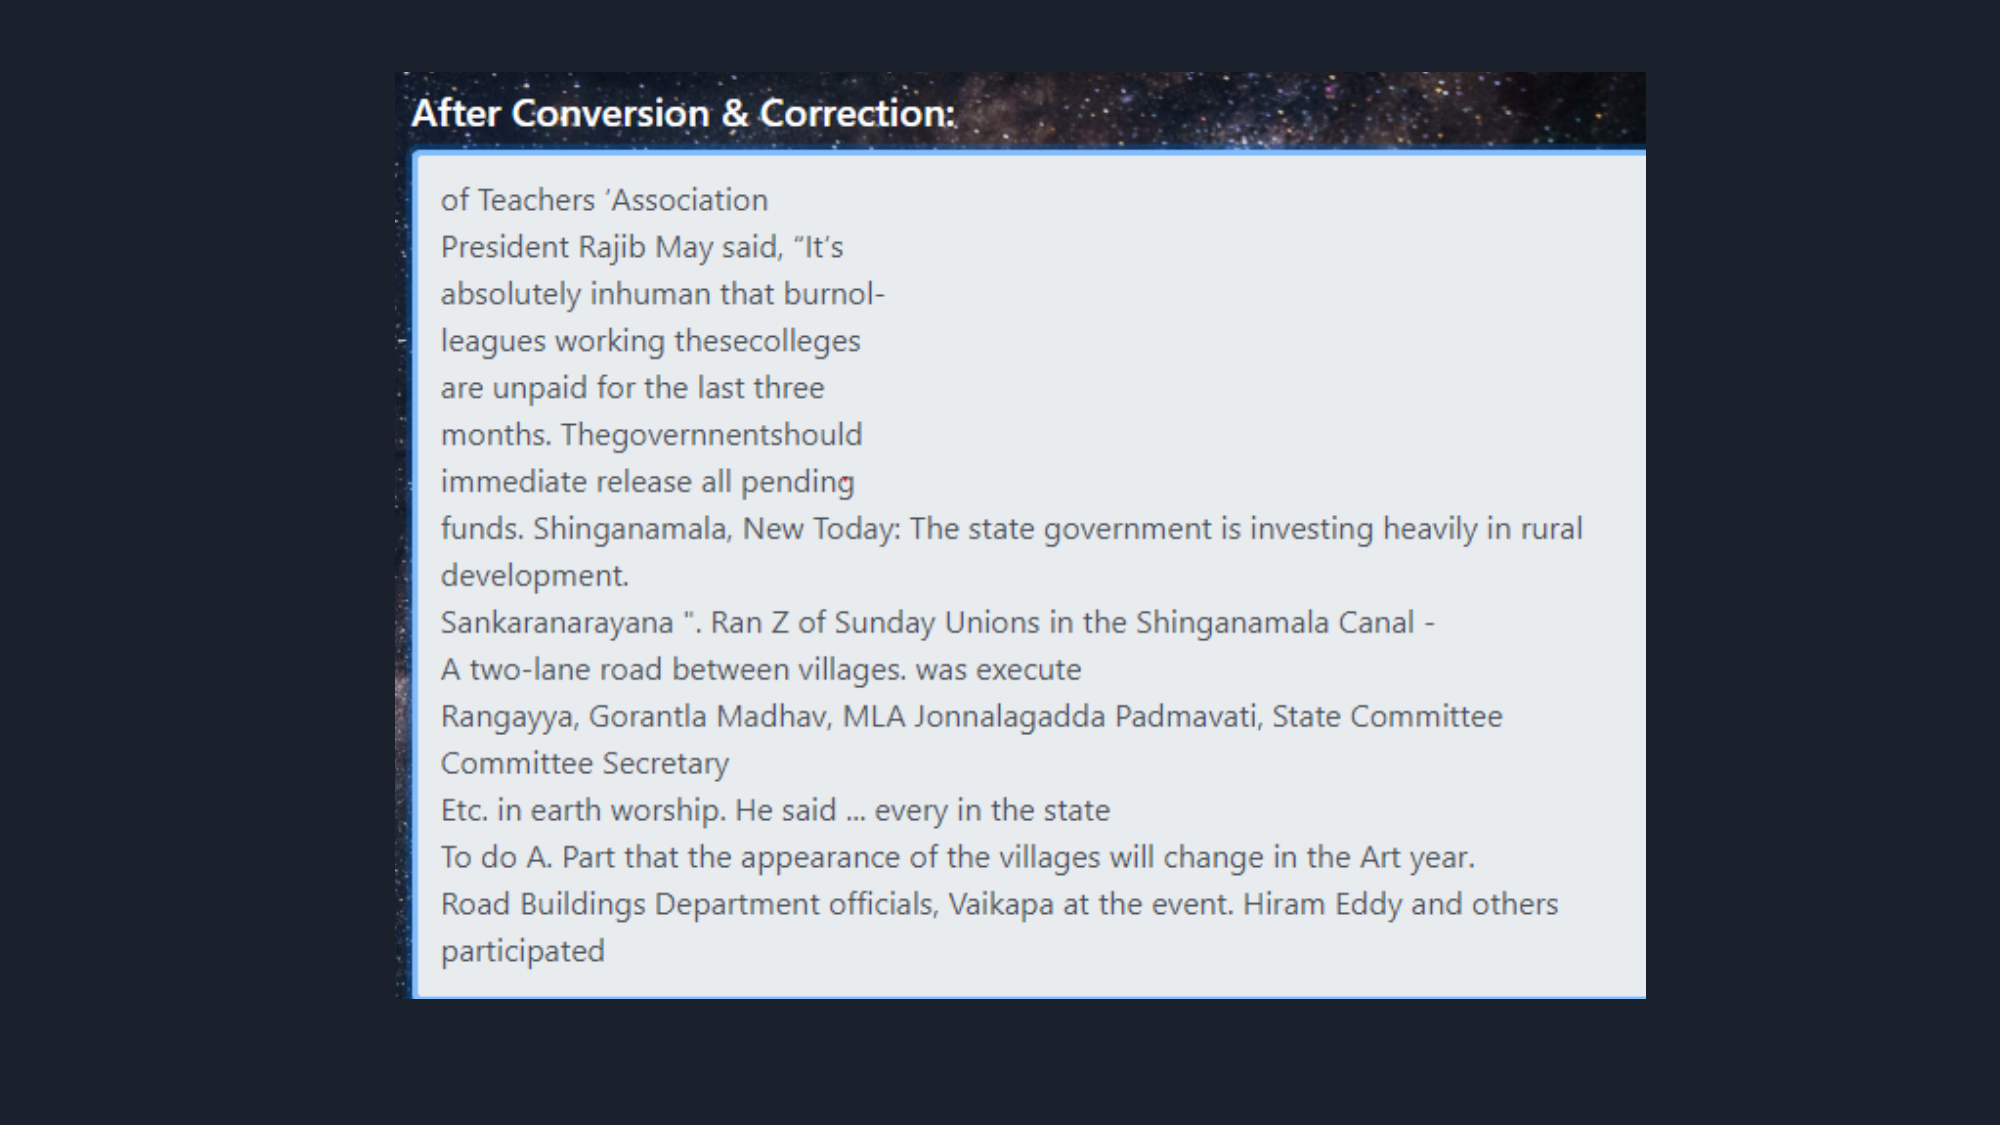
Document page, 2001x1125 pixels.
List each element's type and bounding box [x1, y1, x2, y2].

picture [395, 72, 1646, 999]
